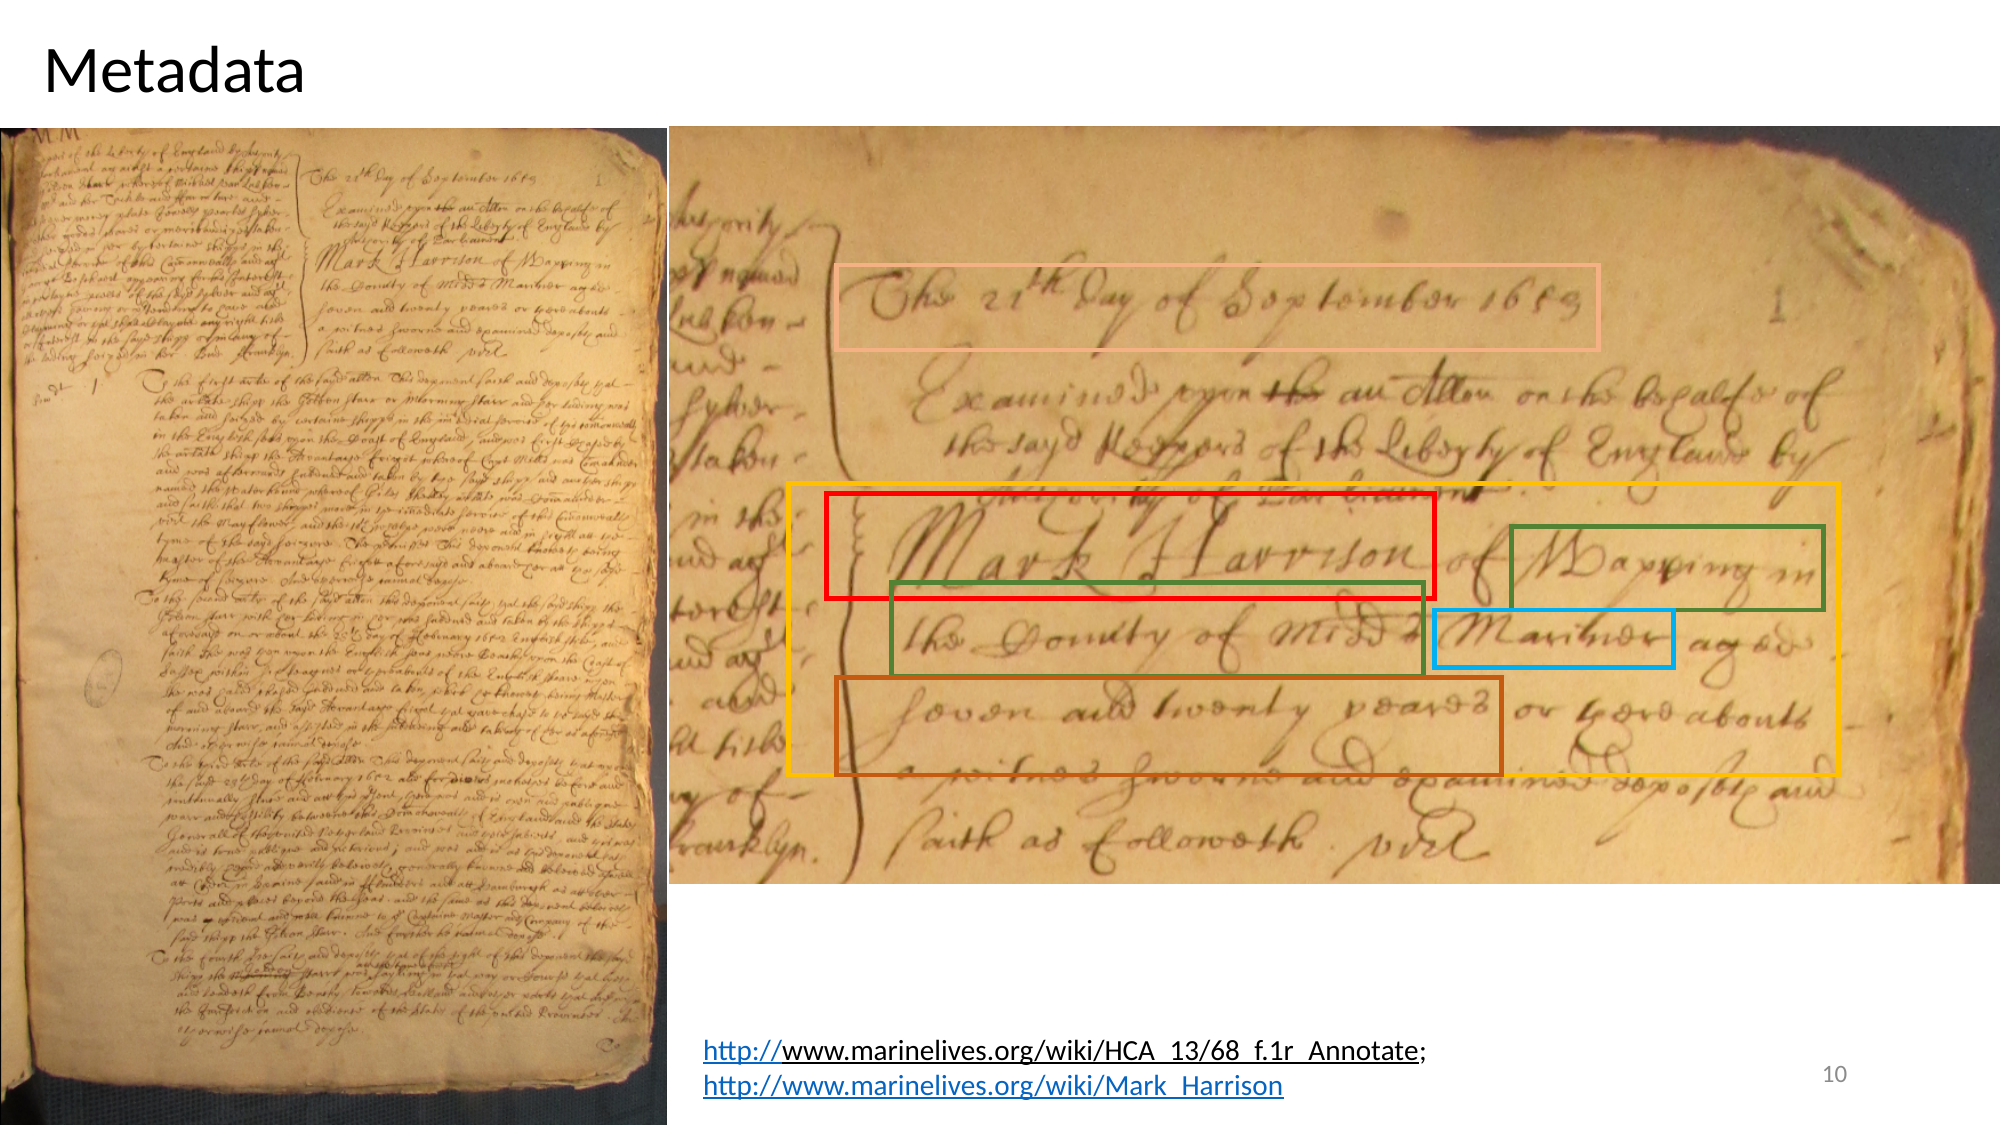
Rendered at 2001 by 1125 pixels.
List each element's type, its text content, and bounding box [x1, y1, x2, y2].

picture [0, 128, 667, 1125]
text_box Metadata [29, 18, 1935, 114]
picture [669, 126, 2000, 884]
slide_number 10 [1449, 1042, 1863, 1103]
text_box http://www.marinelives.org/wiki/HCA_13/68_f.1r_Annotate; http://www.marinelives.org/wiki/Mark_Harrison [688, 1023, 1449, 1109]
